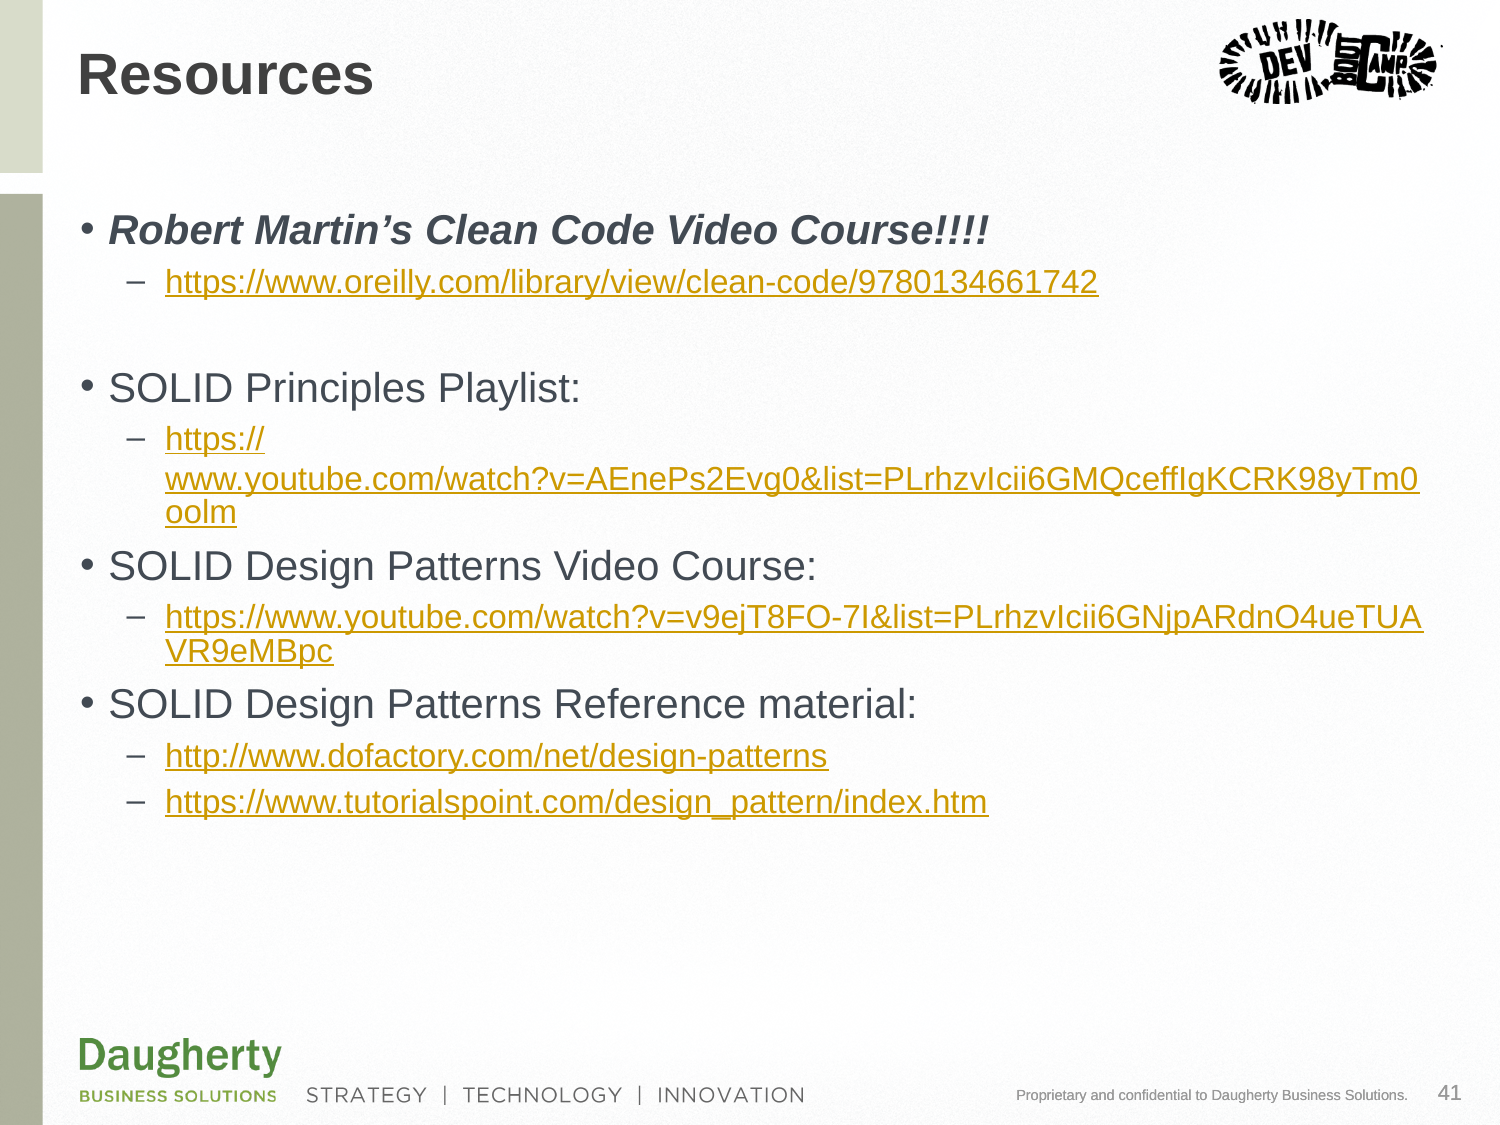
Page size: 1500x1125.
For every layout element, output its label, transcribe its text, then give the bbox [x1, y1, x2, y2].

picture [0, 0, 1500, 1125]
slide_number 41 [1423, 1071, 1500, 1123]
title Resources [62, 14, 1447, 128]
list Robert Martin’s Clean Code Video Course!!!! https://www.oreilly.com/library/view/clean-code/9780134661742 SOLID Principles Playlist: https://www.youtube.com/watch?v=AEnePs2Evg0&list=PLrhzvIcii6GMQceffIgKCRK98yTm0oolm SOLID Design Patterns Video Course: https://www.youtube.com/watch?v=v9ejT8FO-7I&list=PLrhzvIcii6GNjpARdnO4ueTUAVR9eMBpc SOLID Design Patterns Reference material: http://www.dofactory.com/net/design-patterns https://www.tutorialspoint.com/design_pattern/index.htm [64, 195, 1444, 1049]
footer Proprietary and confidential to Daugherty Business Solutions. [844, 1078, 1424, 1125]
